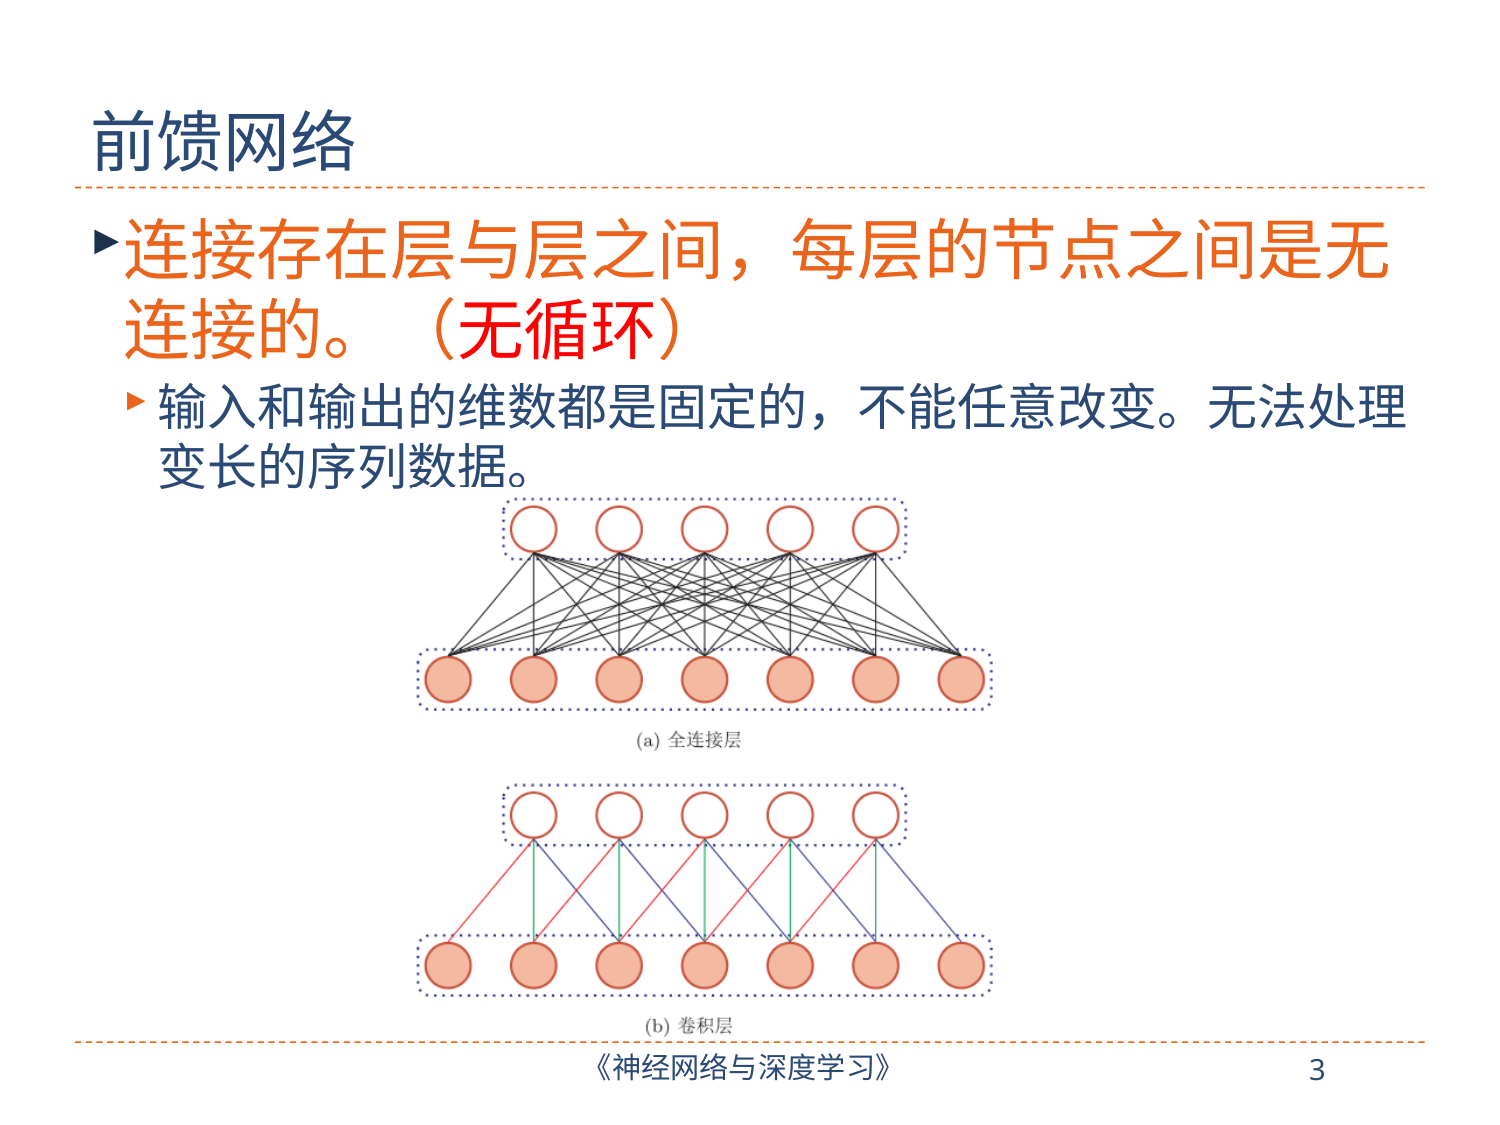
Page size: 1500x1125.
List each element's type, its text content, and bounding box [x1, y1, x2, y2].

picture [412, 487, 1001, 1041]
list 连接存在层与层之间，每层的节点之间是无连接的。（无循环） 输入和输出的维数都是固定的，不能任意改变。无法处理变长的序列数据。 [75, 200, 1425, 1010]
title 前馈网络 [75, 24, 1425, 188]
